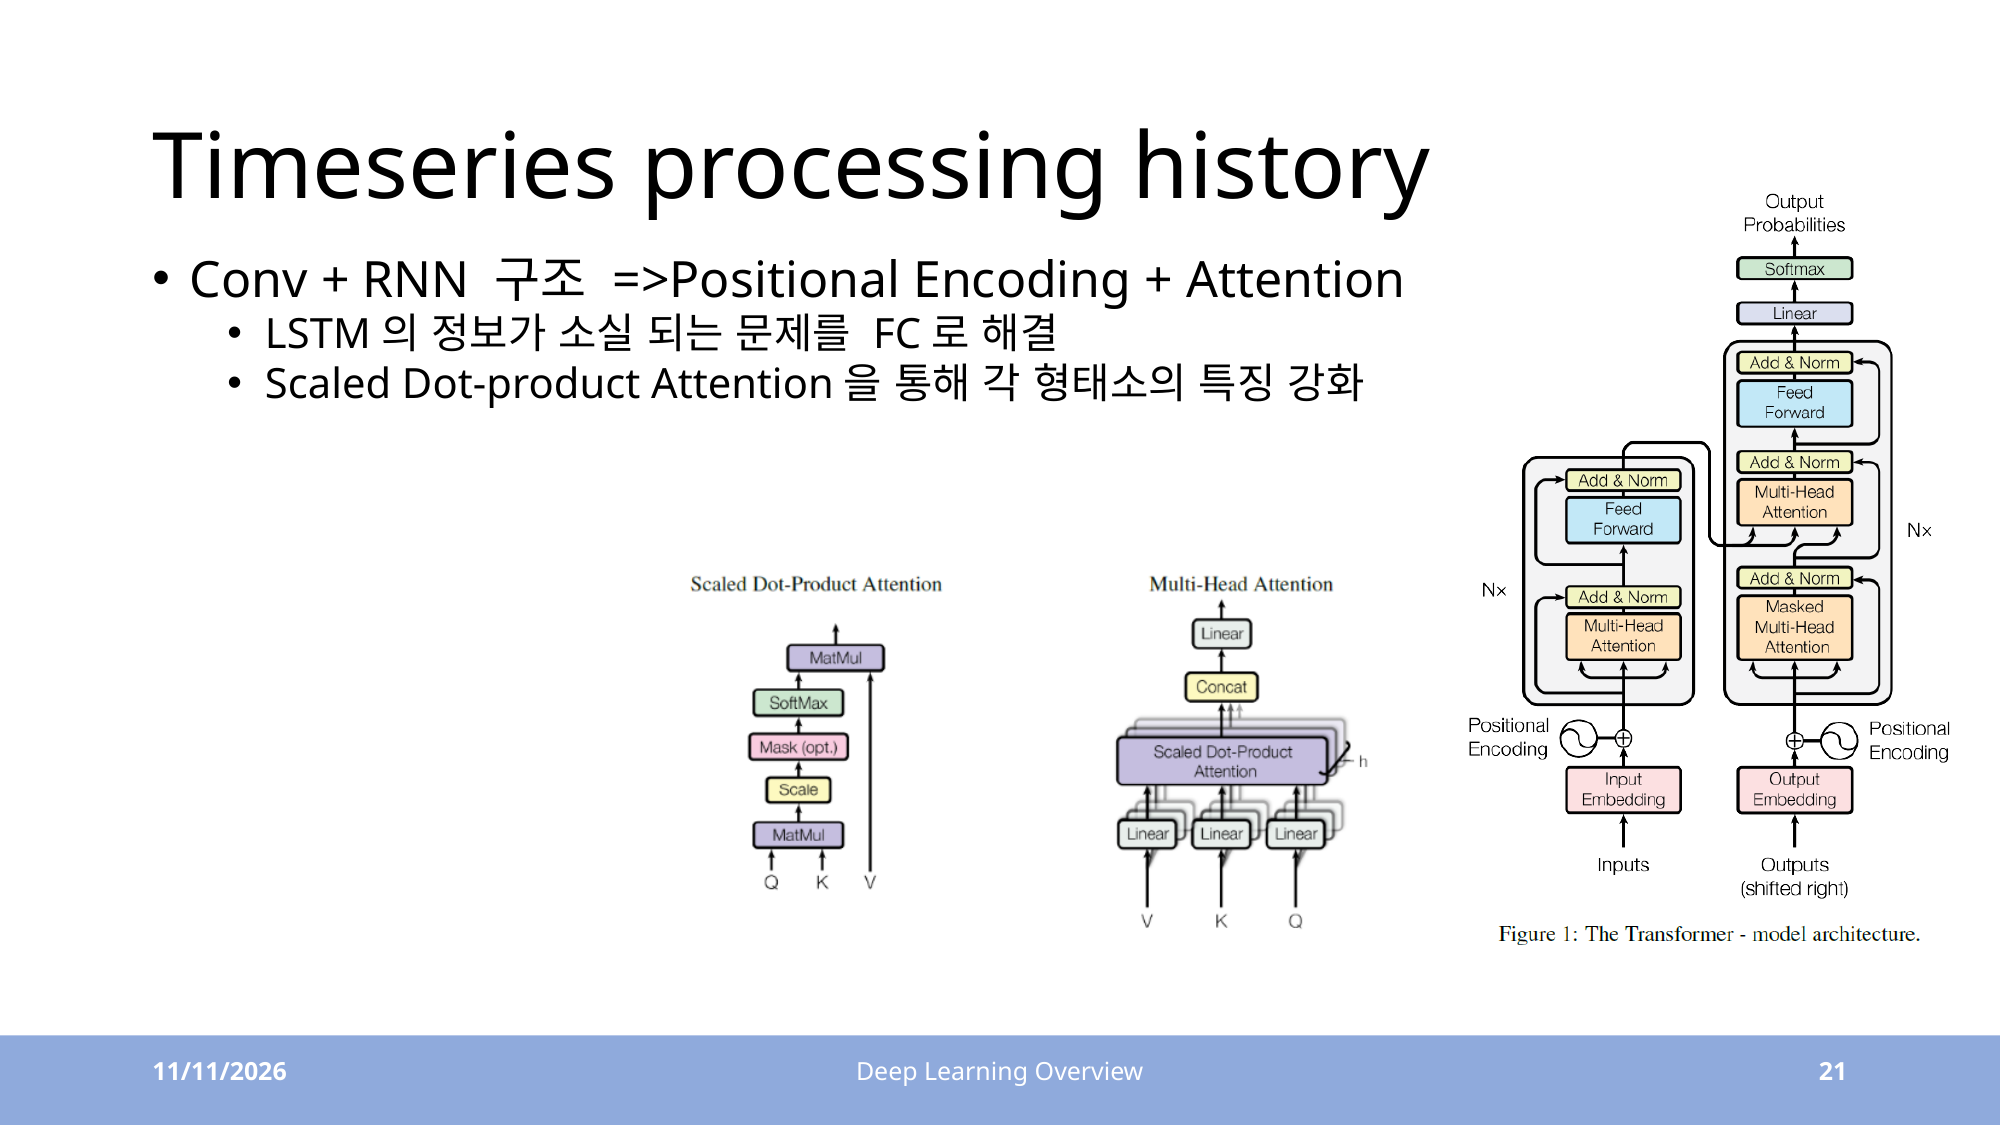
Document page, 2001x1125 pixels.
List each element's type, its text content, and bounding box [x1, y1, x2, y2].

list Conv + RNN 구조 =>Positional Encoding + Attention LSTM의 정보가 소실 되는 문제를 FC로 해결 Scaled Dot-product Attention을 통해 각 형태소의 특징 강화 [137, 239, 1443, 954]
title Timeseries processing history [137, 59, 1863, 239]
picture [662, 553, 1423, 951]
slide_number 21 [1412, 1042, 1863, 1103]
footer Deep Learning Overview [662, 1042, 1338, 1103]
picture [1443, 167, 1978, 957]
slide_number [137, 1042, 588, 1103]
